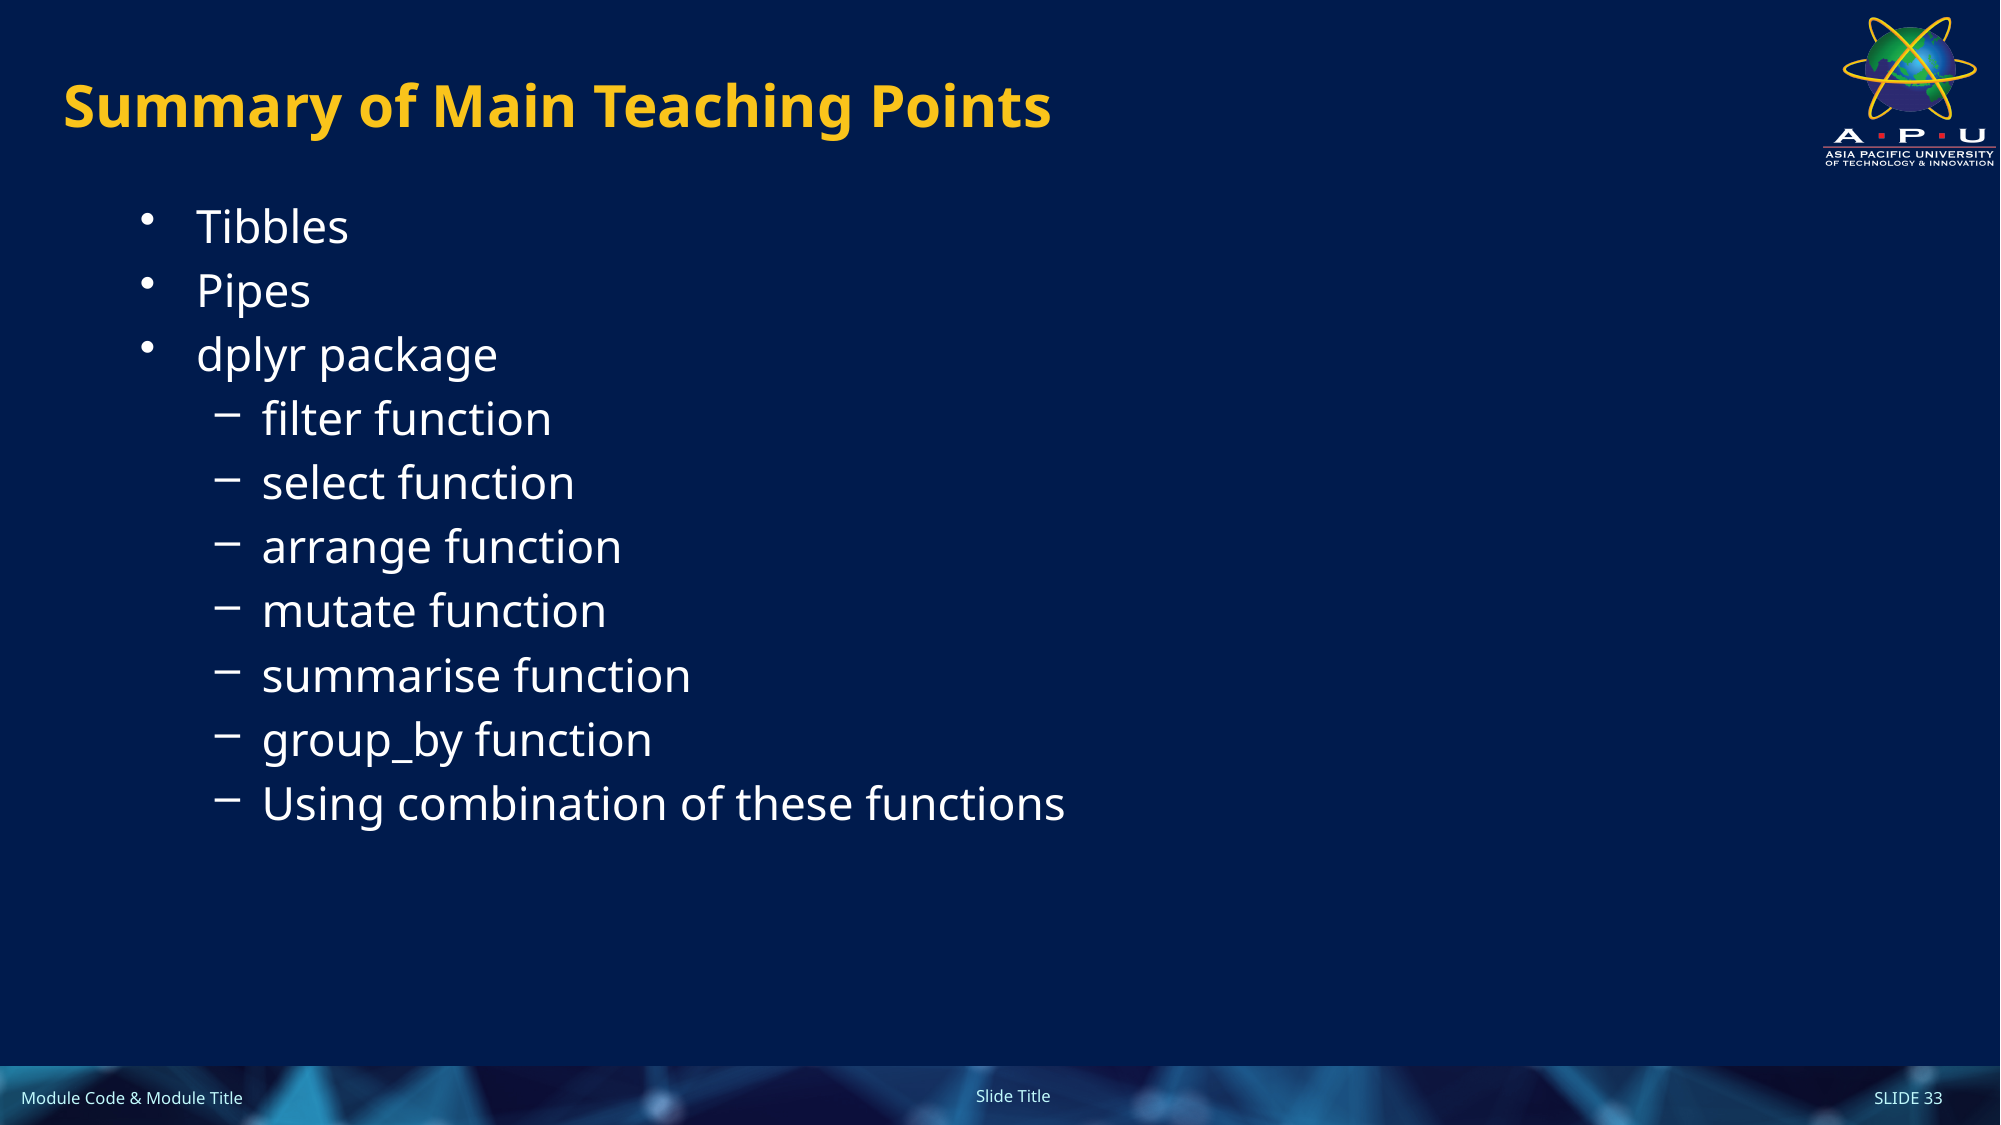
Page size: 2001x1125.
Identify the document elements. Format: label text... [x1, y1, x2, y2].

picture [1823, 4, 1996, 166]
title Summary of Main Teaching Points [48, 45, 1211, 233]
picture [0, 1066, 2000, 1125]
list Tibbles Pipes dplyr package filter function select function arrange function mutate function summarise function group_by function Using combination of these functions [124, 189, 1288, 936]
